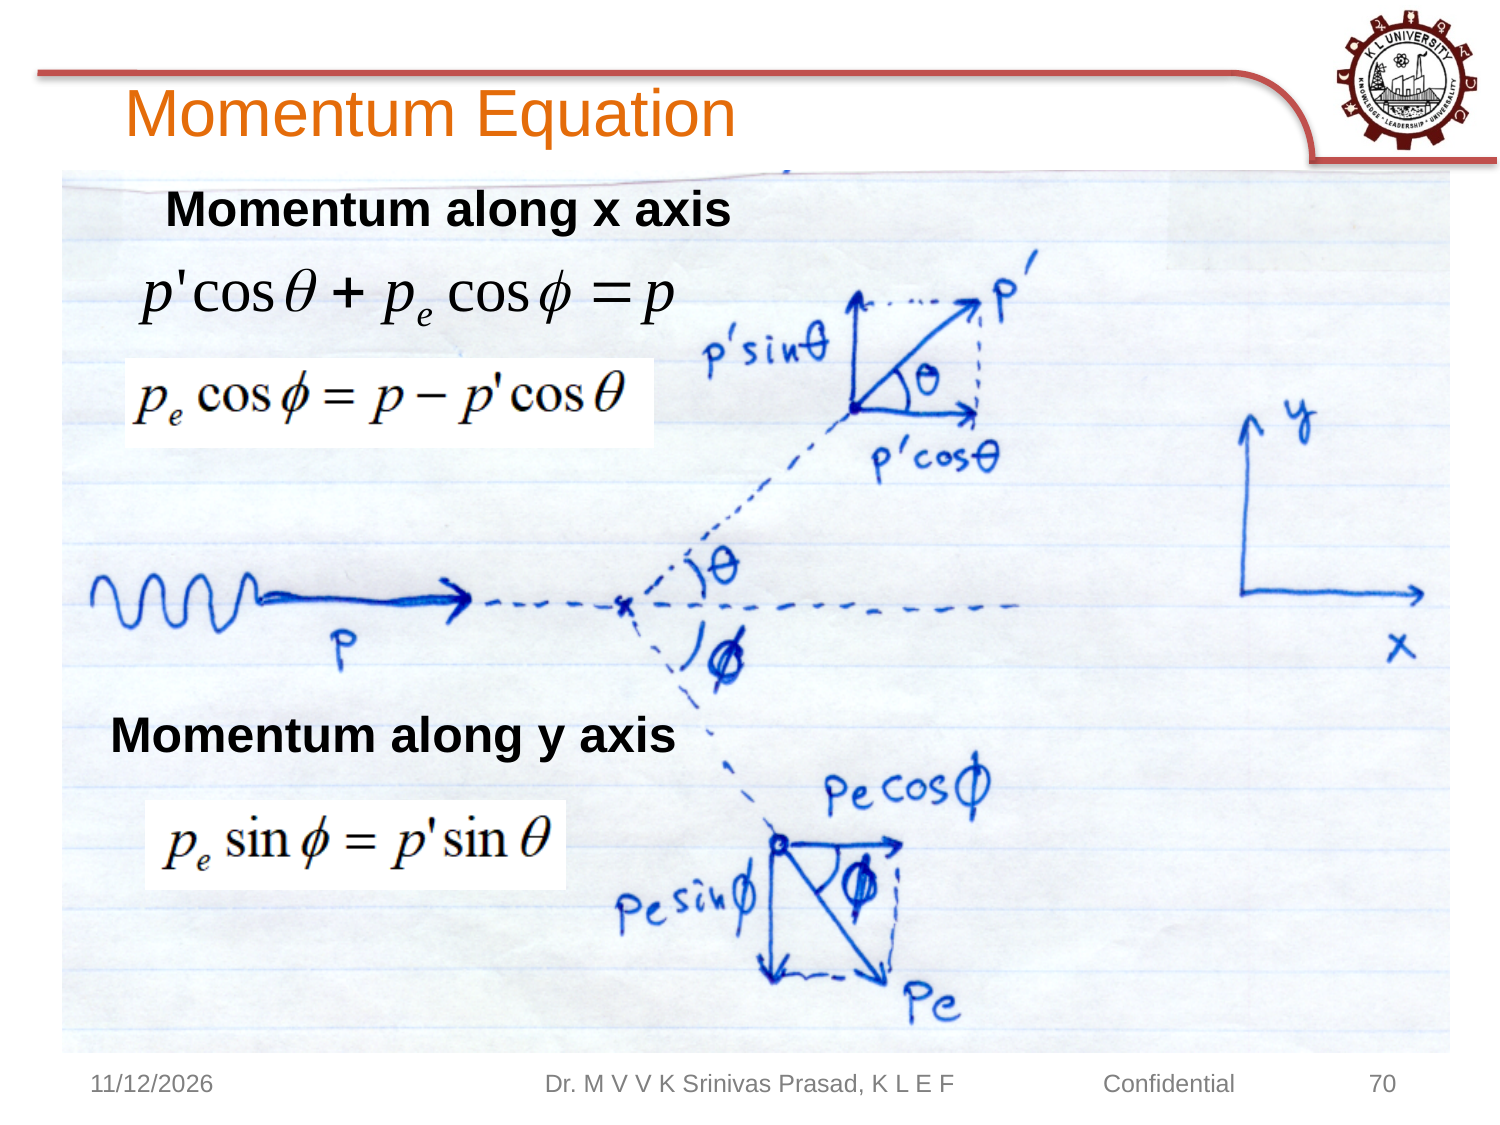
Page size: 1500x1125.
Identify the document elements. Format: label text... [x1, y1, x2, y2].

footer Dr. M V V K Srinivas Prasad, K L E F [512, 1061, 988, 1113]
slide_number Confidential 70 [1074, 1061, 1425, 1113]
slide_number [75, 1061, 425, 1113]
text_box Momentum Equation [0, 62, 900, 170]
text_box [124, 247, 688, 343]
picture [1333, 5, 1481, 154]
picture [62, 169, 1451, 1053]
